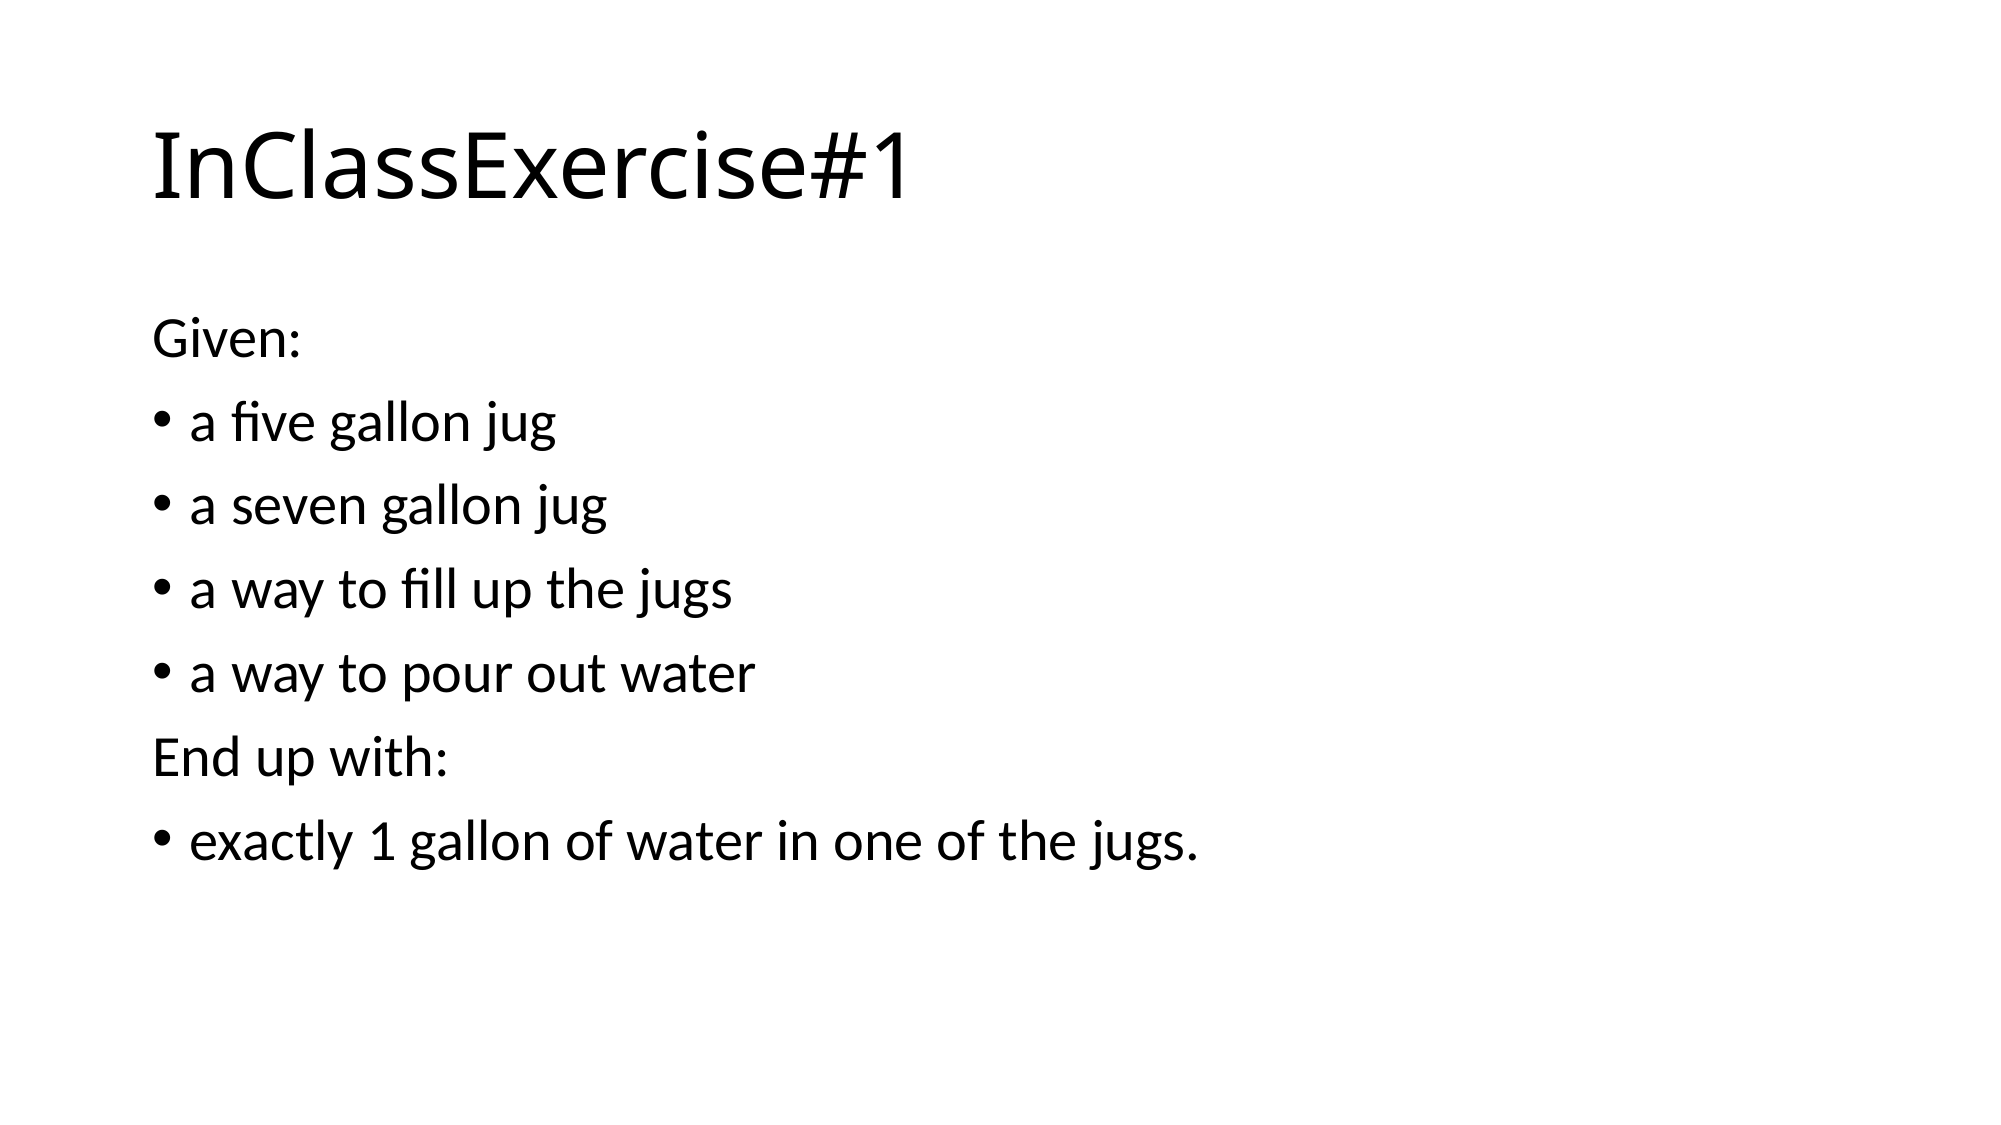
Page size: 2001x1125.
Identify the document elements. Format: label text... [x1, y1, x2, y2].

title InClassExercise#1 [137, 59, 1863, 278]
list Given: a five gallon jug a seven gallon jug a way to fill up the jugs a way to pour out water End up with: exactly 1 gallon of water in one of the jugs. [137, 299, 1863, 1014]
